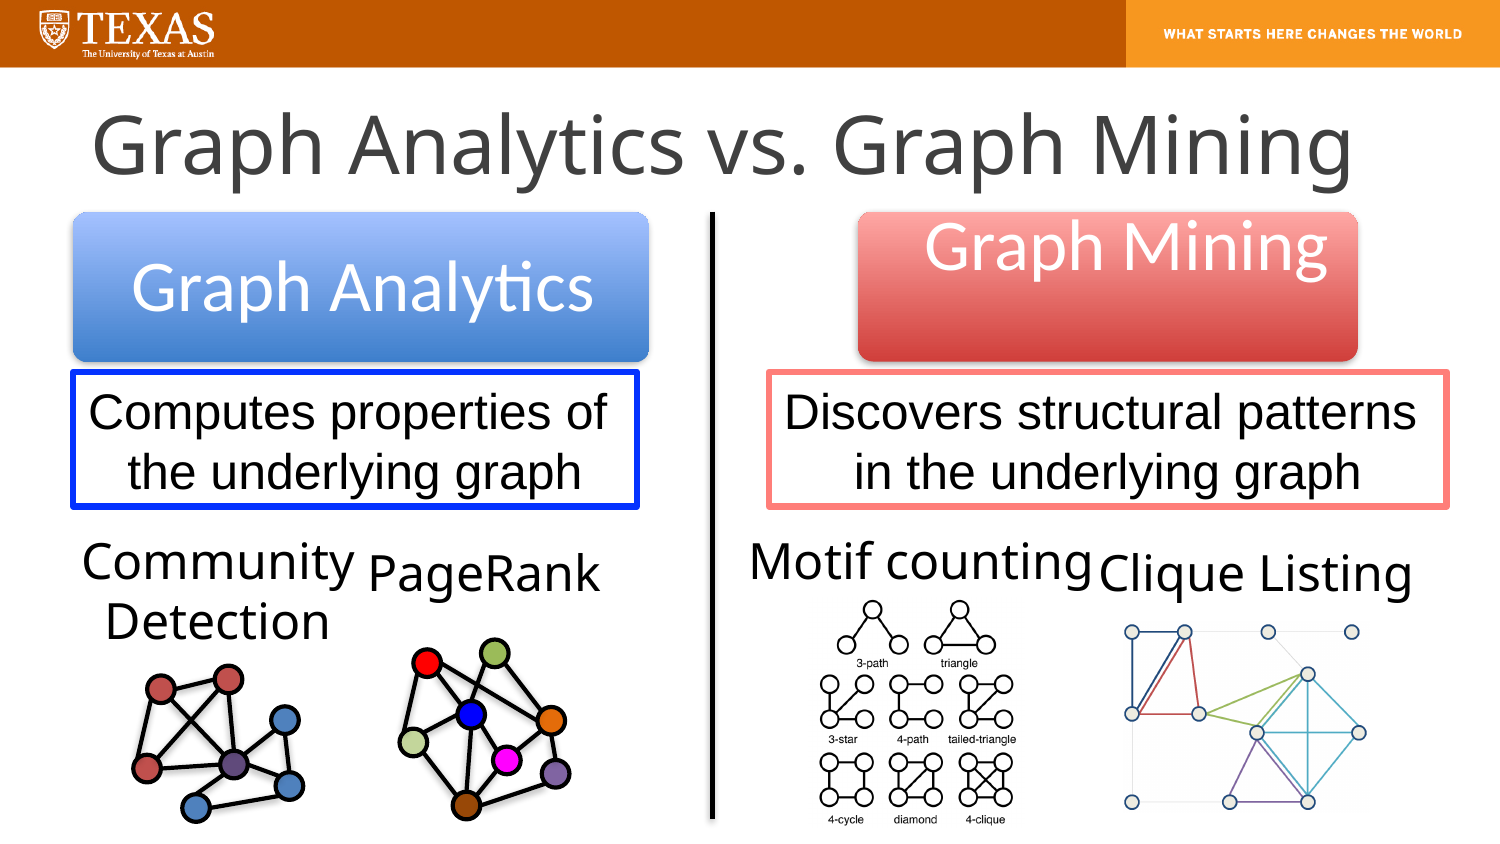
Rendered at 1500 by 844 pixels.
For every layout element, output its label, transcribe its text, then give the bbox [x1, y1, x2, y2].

picture [0, 0, 1500, 844]
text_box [857, 211, 1359, 362]
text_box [373, 534, 596, 820]
text_box Discovers structural patterns in the underlying graph [769, 371, 1447, 507]
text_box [85, 521, 351, 823]
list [72, 212, 651, 363]
text_box Computes properties of the underlying graph [73, 371, 637, 507]
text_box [1109, 533, 1404, 813]
title Graph Analytics vs. Graph Mining [75, 71, 1425, 213]
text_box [762, 521, 1081, 828]
